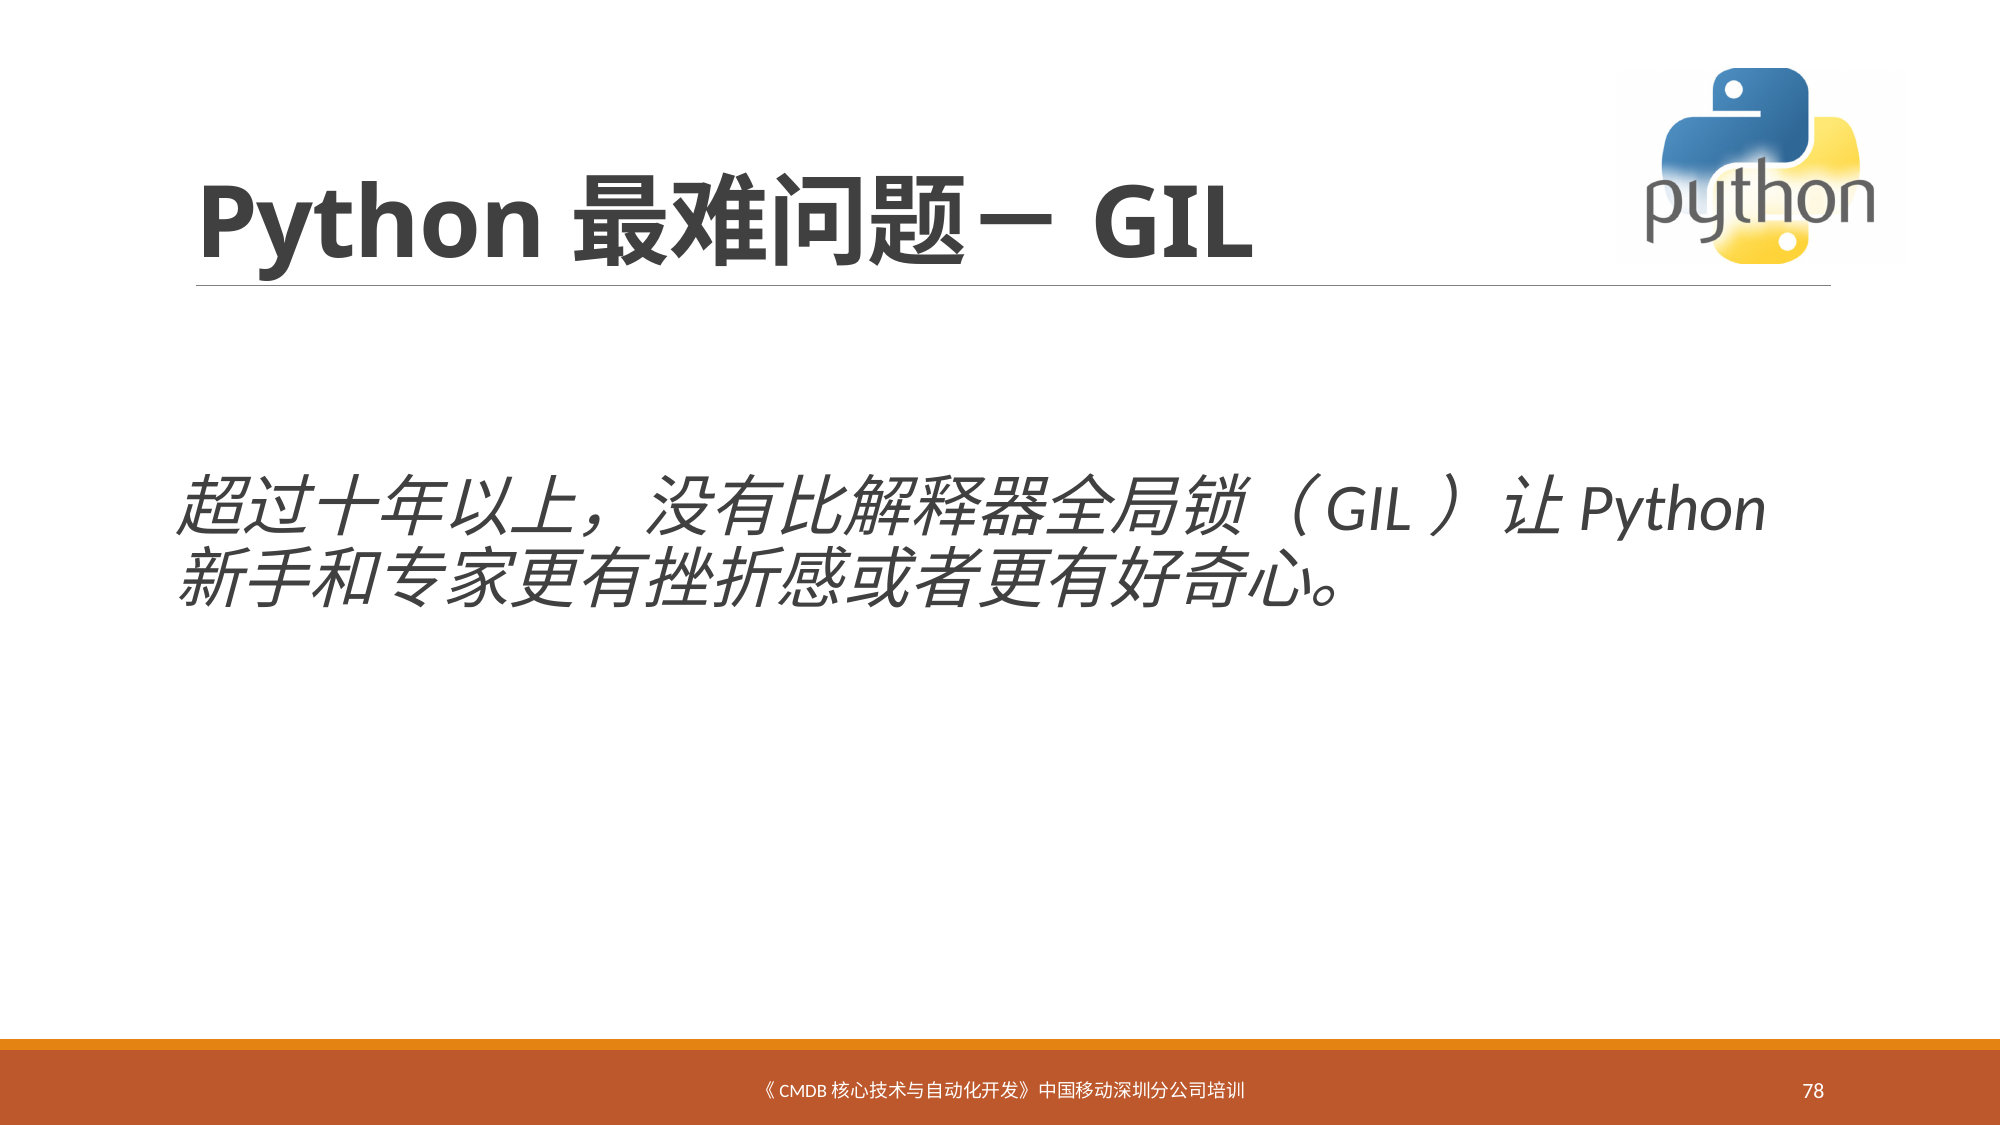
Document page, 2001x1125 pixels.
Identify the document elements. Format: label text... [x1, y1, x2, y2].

picture [1616, 68, 1906, 264]
text_box 超过十年以上，没有比解释器全局锁（GIL）让Python新手和专家更有挫折感或者更有好奇心。 [175, 465, 1826, 750]
footer 《CMDB核心技术与自动化开发》中国移动深圳分公司培训 [604, 1059, 1396, 1120]
title Python最难问题－GIL [180, 47, 1830, 285]
slide_number 78 [1624, 1059, 1840, 1120]
